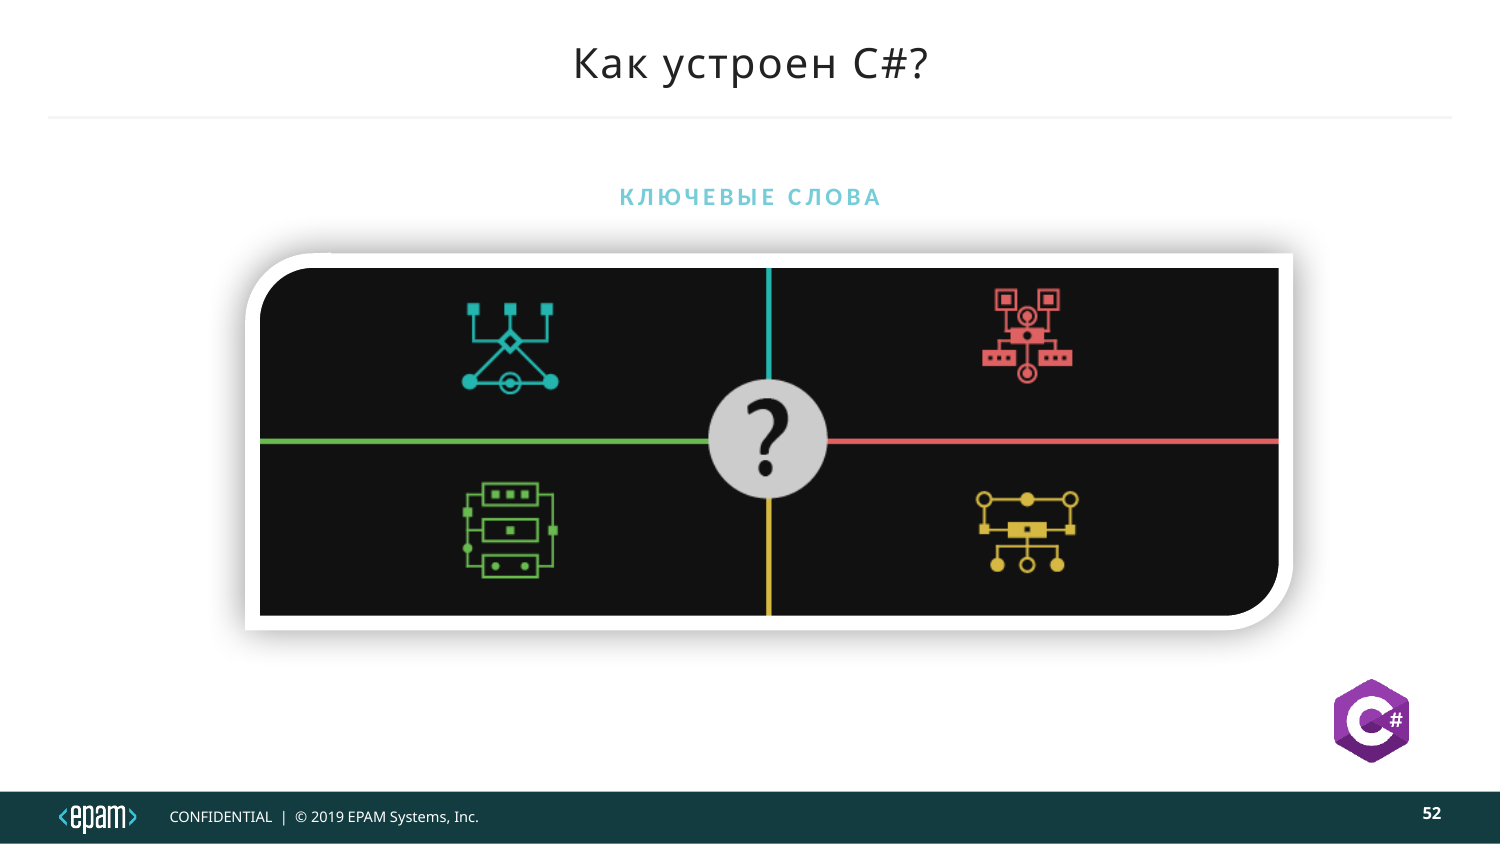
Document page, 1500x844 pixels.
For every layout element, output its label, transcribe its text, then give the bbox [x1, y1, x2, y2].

list Ключевые слова [58, 177, 1442, 234]
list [1301, 650, 1442, 791]
slide_number 52 [1216, 791, 1442, 844]
title Как устроен C#? [59, 37, 1442, 87]
picture [252, 260, 1286, 623]
